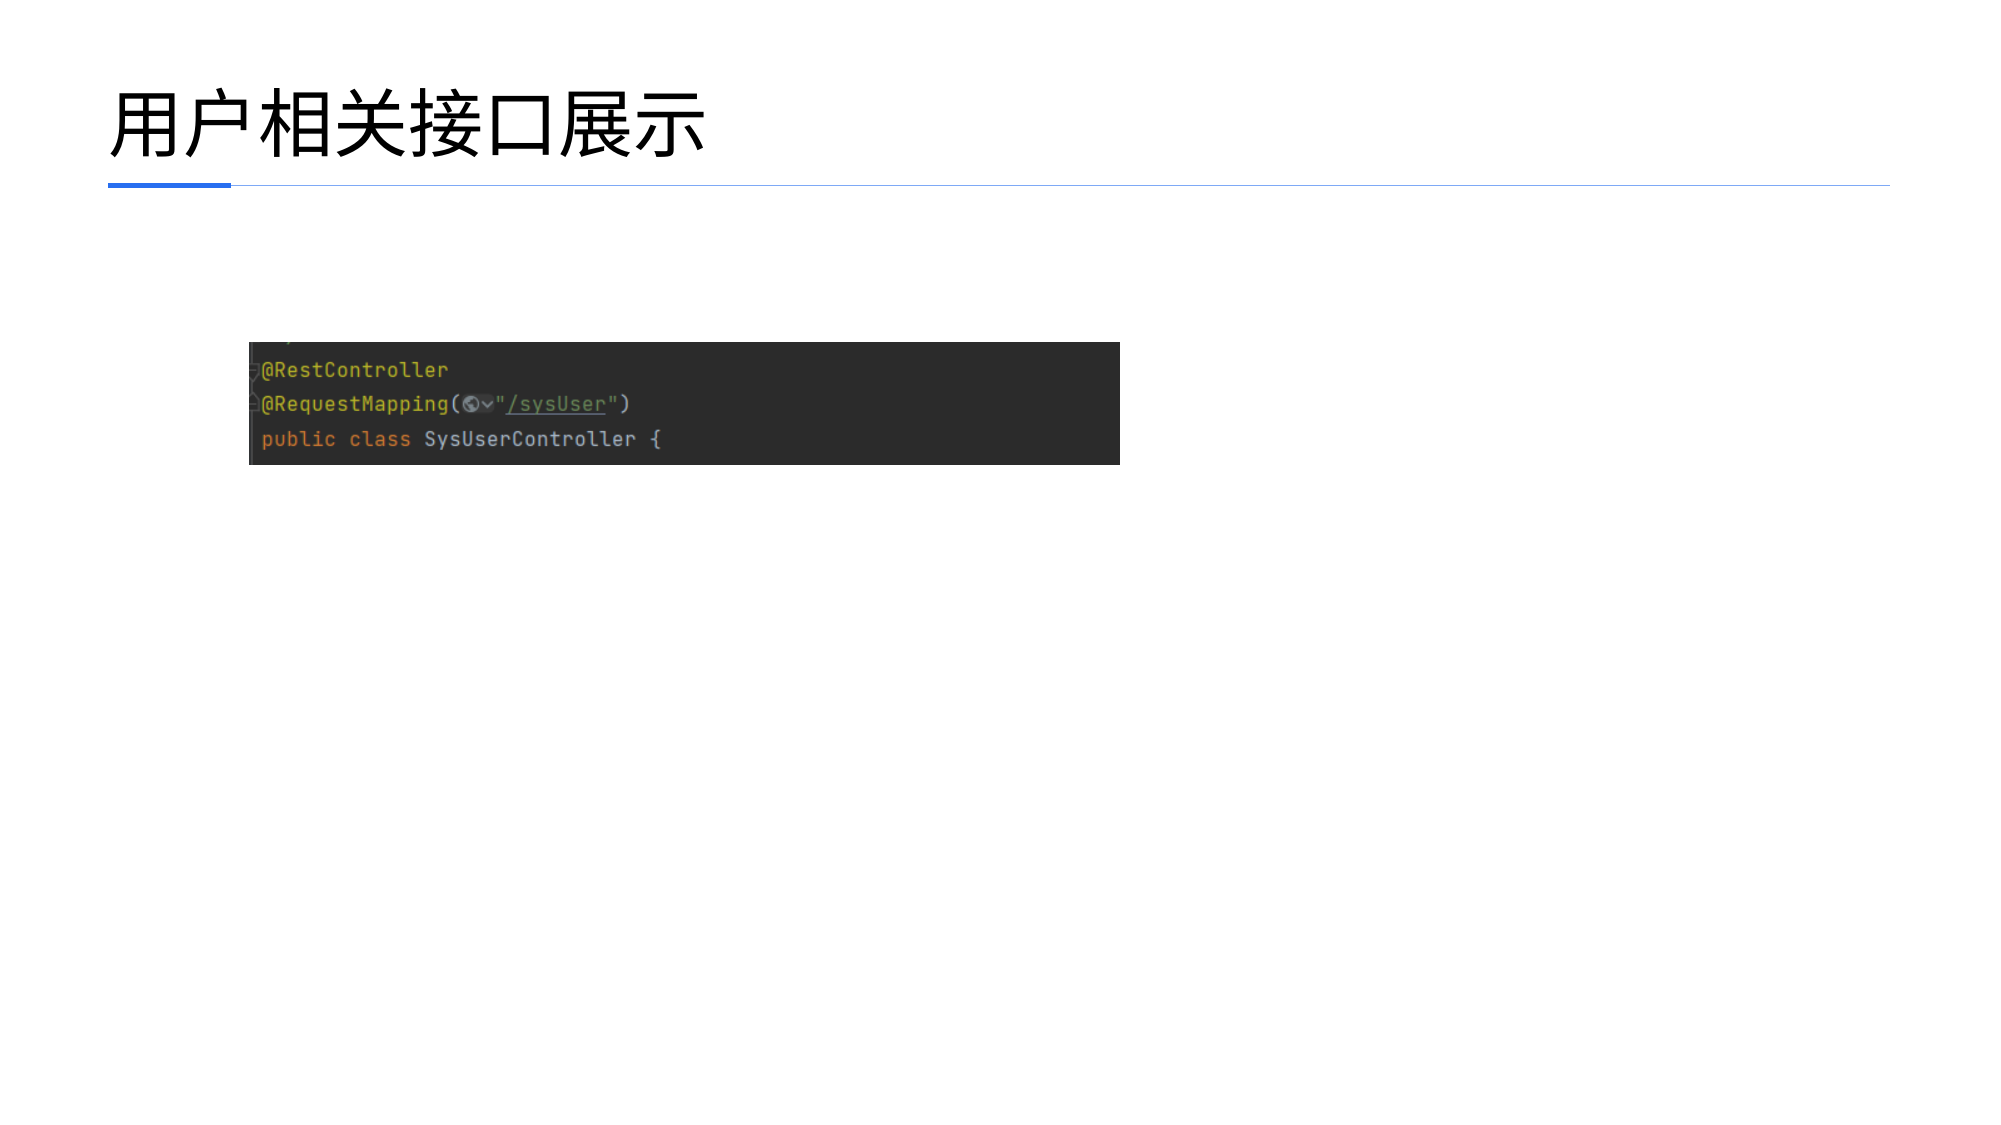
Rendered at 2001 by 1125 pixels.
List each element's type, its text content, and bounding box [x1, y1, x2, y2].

picture [249, 342, 1120, 465]
list 用户相关接口展示 [108, 86, 823, 178]
